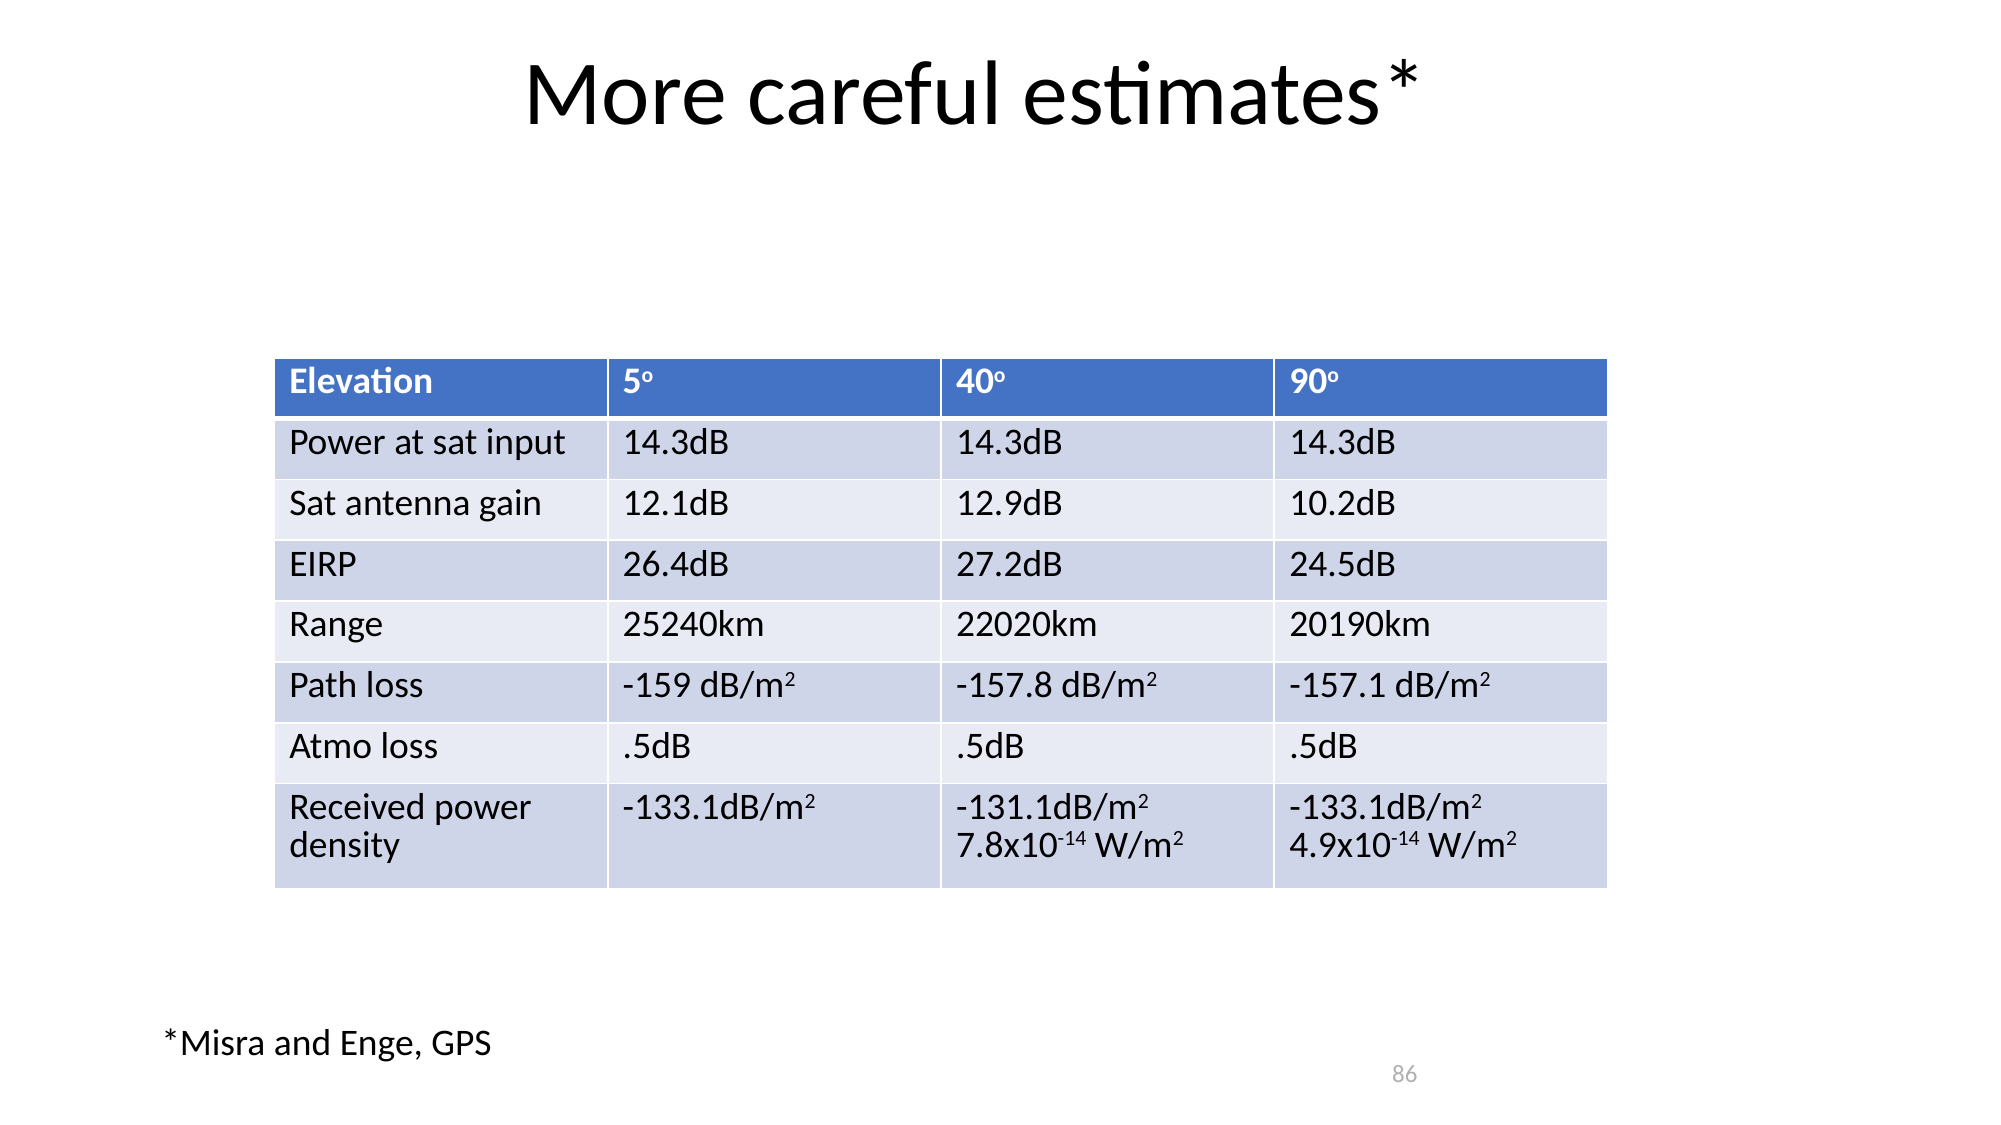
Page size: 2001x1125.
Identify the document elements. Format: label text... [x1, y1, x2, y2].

table_cell Sat antenna gain [275, 480, 607, 539]
slide_number 86 [1074, 890, 1425, 1125]
table_header 5o [609, 359, 940, 416]
text_box More careful estimates* [30, 25, 1922, 151]
text_box *Misra and Enge, GPS [146, 1010, 672, 1071]
table_cell 26.4dB [609, 541, 940, 600]
table_cell -133.1dB/m2 4.9x10-14 W/m2 [1275, 784, 1607, 888]
table_cell Atmo loss [275, 724, 607, 783]
table_header Elevation [275, 359, 607, 416]
table_cell .5dB [1275, 724, 1607, 783]
table_cell -131.1dB/m2 7.8x10-14 W/m2 [942, 784, 1273, 888]
table_cell 10.2dB [1275, 480, 1607, 539]
table_cell 12.9dB [942, 480, 1273, 539]
table_cell 22020km [942, 602, 1273, 661]
table_cell 27.2dB [942, 541, 1273, 600]
table_cell Power at sat input [275, 421, 607, 479]
table_cell Range [275, 602, 607, 661]
table_cell 14.3dB [942, 421, 1273, 479]
table_cell 12.1dB [609, 480, 940, 539]
table_cell -157.8 dB/m2 [942, 663, 1273, 722]
table_header 90o [1275, 359, 1607, 416]
table_cell Received power density [275, 784, 607, 888]
table_cell .5dB [609, 724, 940, 783]
table_cell Path loss [275, 663, 607, 722]
table_cell 14.3dB [1275, 421, 1607, 479]
table_cell EIRP [275, 541, 607, 600]
table_cell 20190km [1275, 602, 1607, 661]
table_cell 24.5dB [1275, 541, 1607, 600]
table_cell -157.1 dB/m2 [1275, 663, 1607, 722]
table_cell -159 dB/m2 [609, 663, 940, 722]
table_cell 14.3dB [609, 421, 940, 479]
table_cell .5dB [942, 724, 1273, 783]
table_header 40o [942, 359, 1273, 416]
table_cell 25240km [609, 602, 940, 661]
table_cell -133.1dB/m2 [609, 784, 940, 888]
